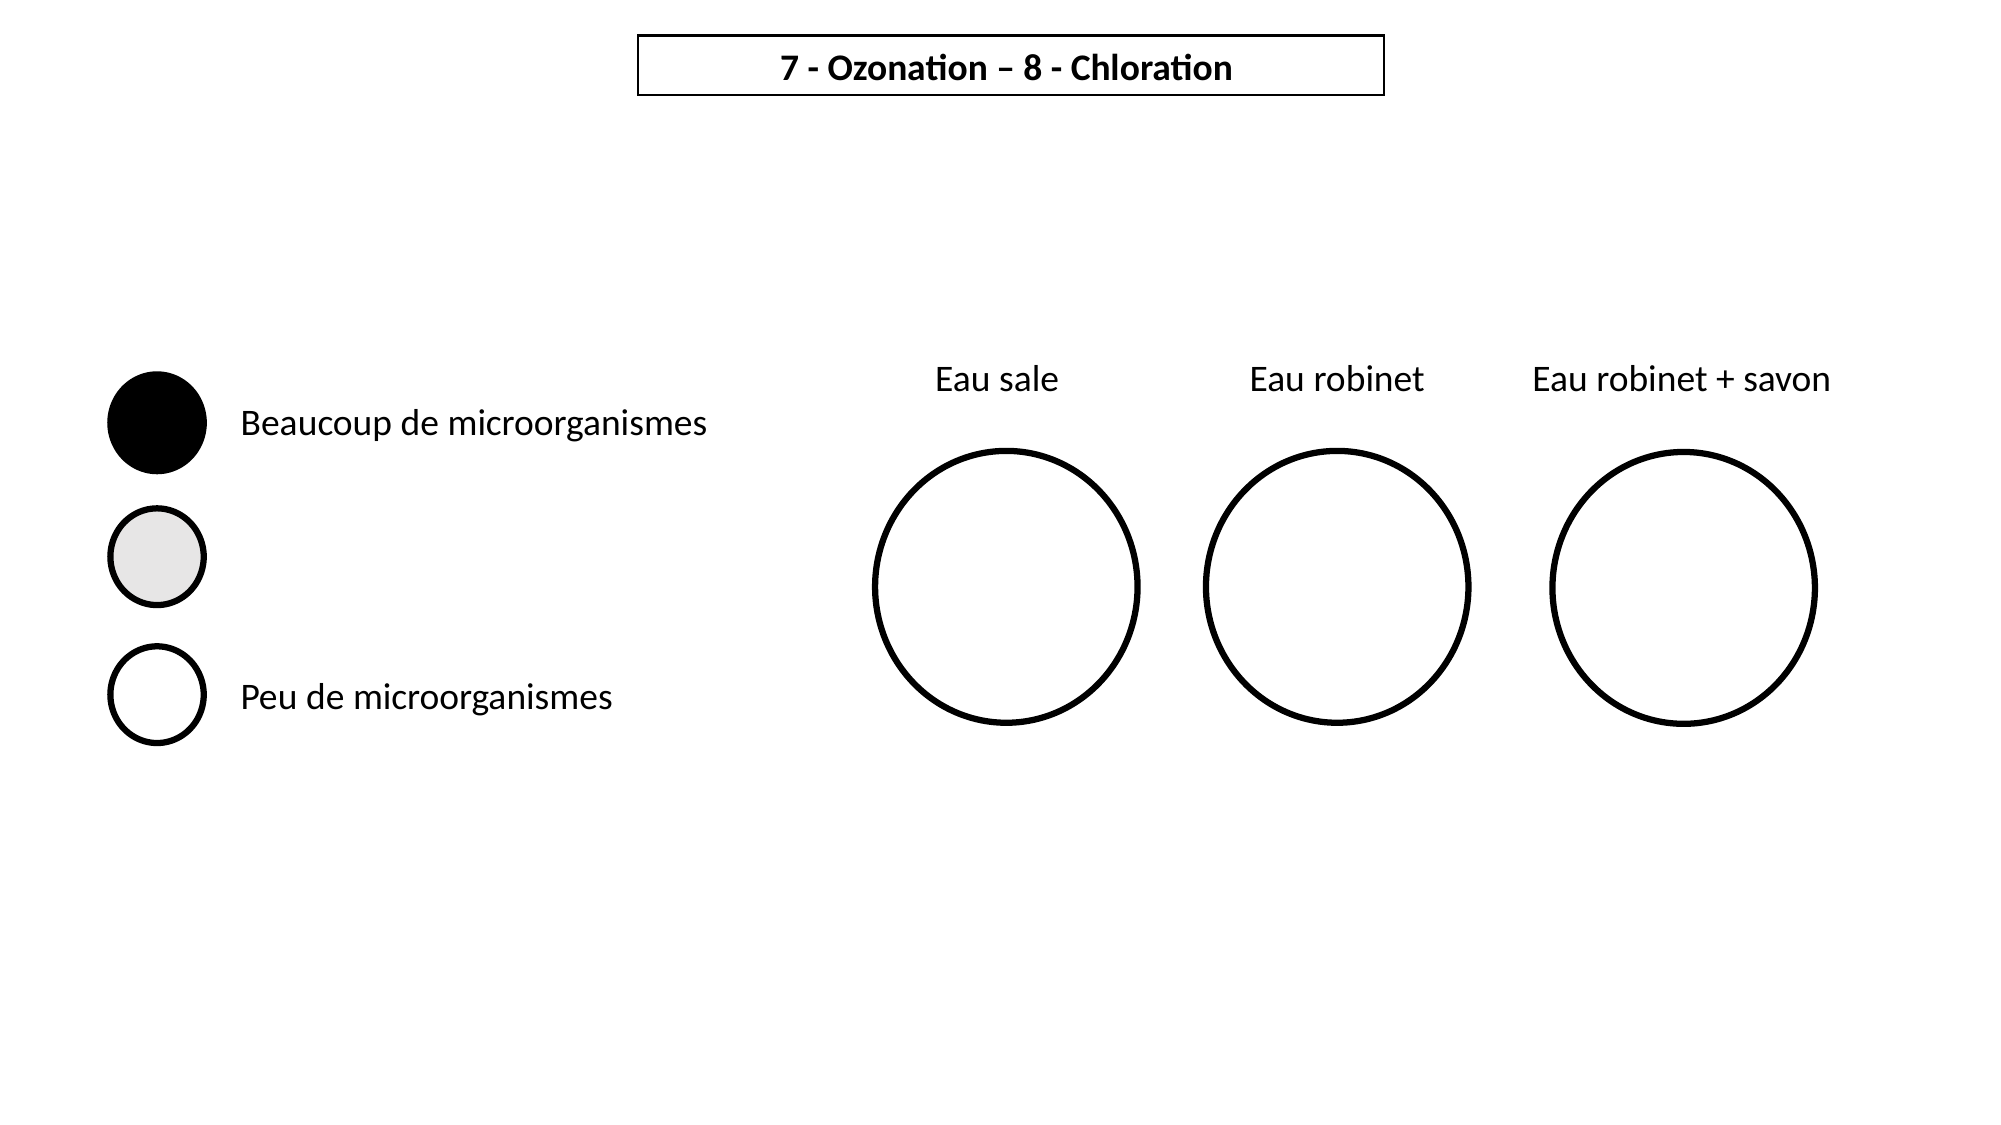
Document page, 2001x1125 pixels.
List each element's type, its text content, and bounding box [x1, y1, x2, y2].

text_box Eau robinet + savon [1506, 346, 1858, 406]
text_box 7 - Ozonation – 8 - Chloration [637, 34, 1385, 96]
text_box [109, 507, 205, 607]
text_box Eau robinet [1223, 346, 1451, 406]
text_box [109, 373, 205, 473]
text_box Beaucoup de microorganismes [225, 390, 773, 451]
text_box [109, 645, 205, 745]
text_box [1204, 449, 1470, 724]
text_box [874, 449, 1139, 724]
text_box Eau sale [901, 346, 1093, 406]
text_box [1551, 450, 1816, 725]
text_box Peu de microorganismes [225, 664, 633, 725]
